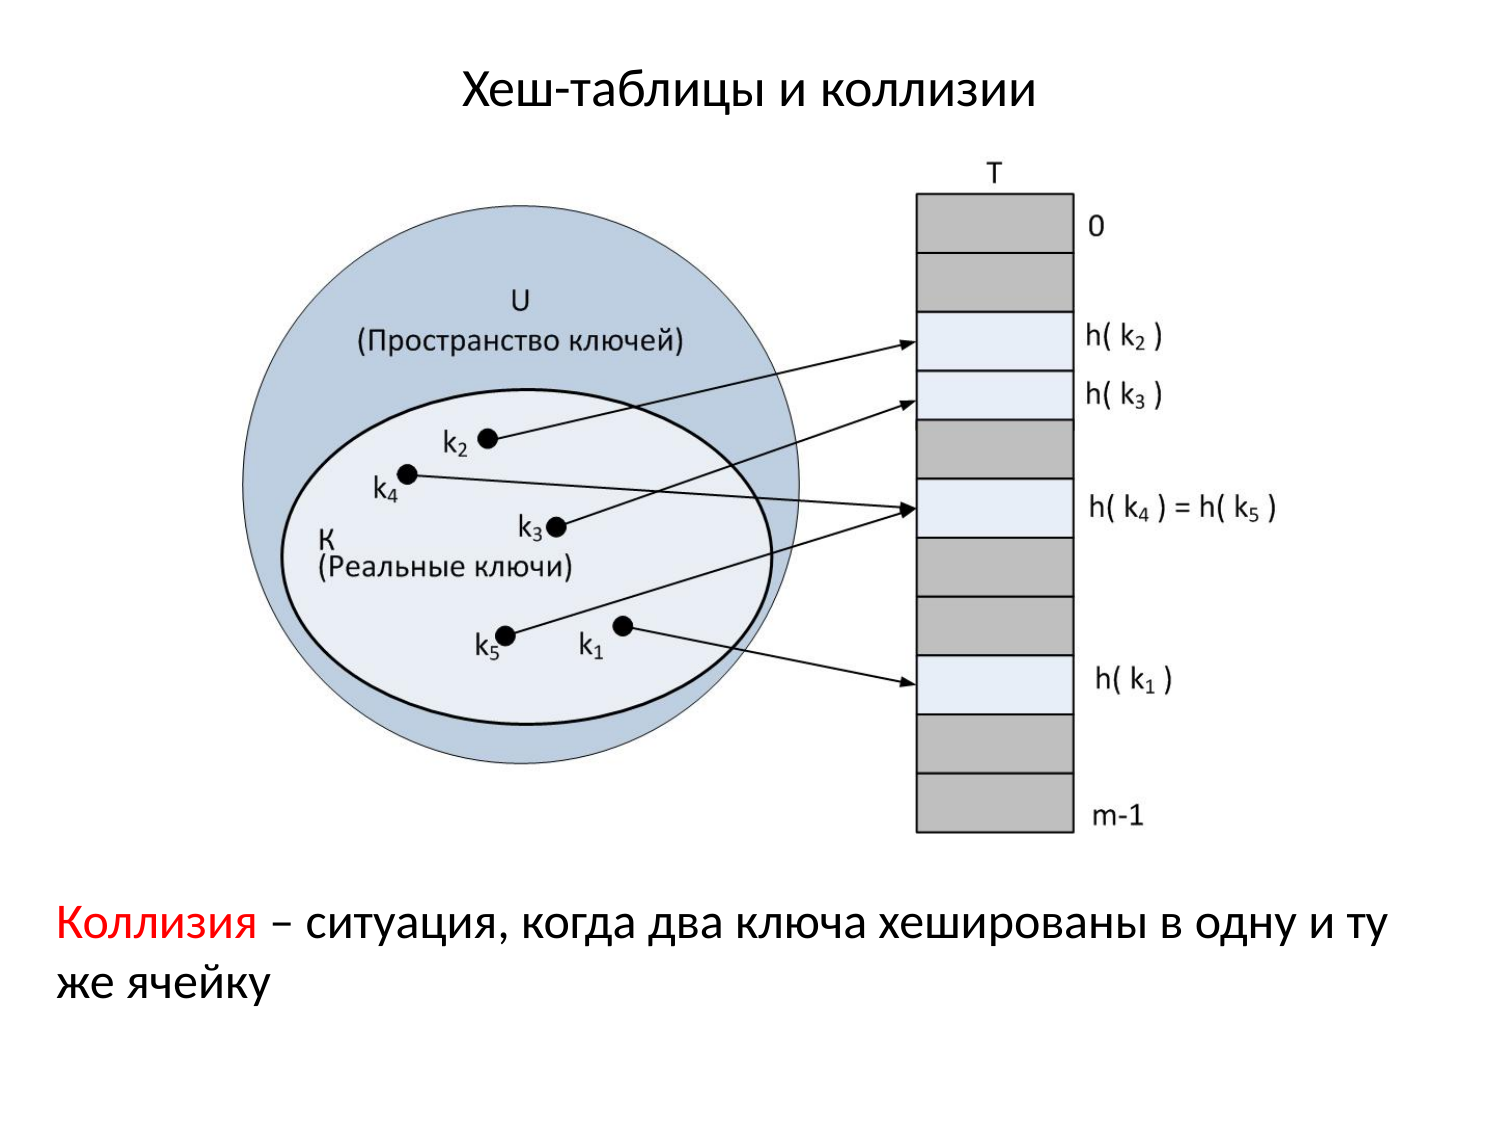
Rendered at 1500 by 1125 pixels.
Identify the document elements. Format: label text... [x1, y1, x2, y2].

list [241, 148, 1277, 835]
text_box Коллизия – ситуация, когда два ключа хешированы в одну и ту же ячейку [41, 881, 1459, 1017]
title Хеш-таблицы и коллизии [75, 45, 1425, 126]
